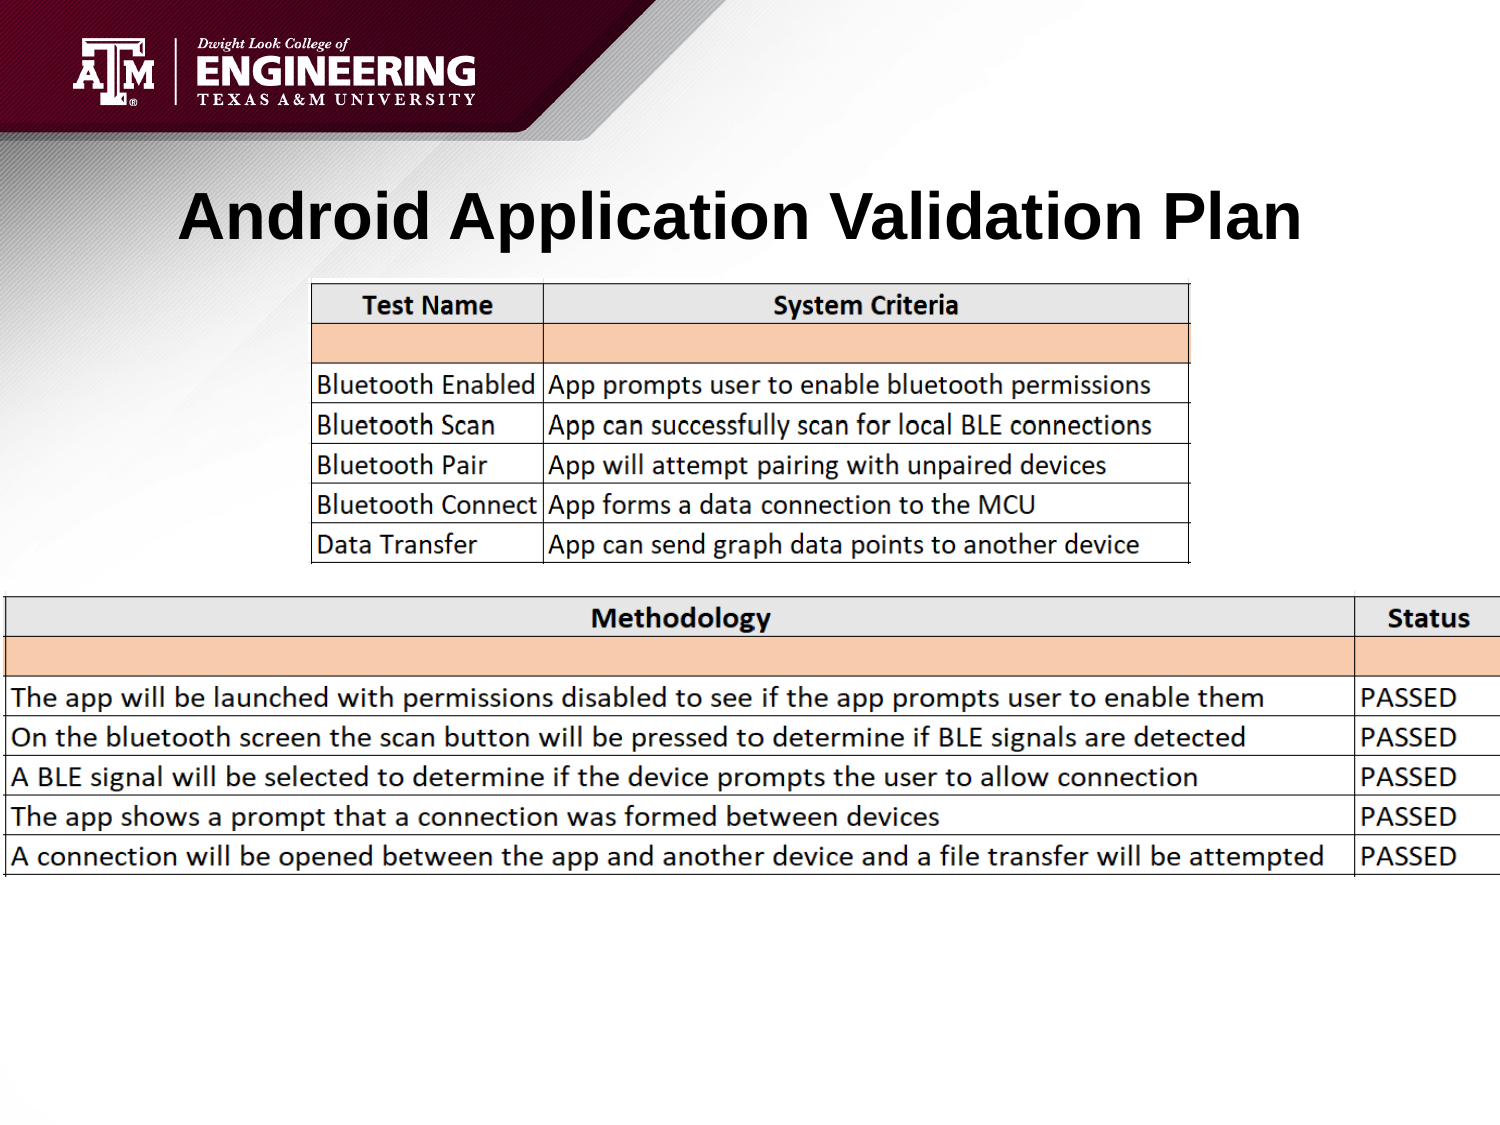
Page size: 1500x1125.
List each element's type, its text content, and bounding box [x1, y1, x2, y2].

title Android Application Validation Plan [75, 147, 1425, 279]
picture [0, 0, 1500, 1125]
